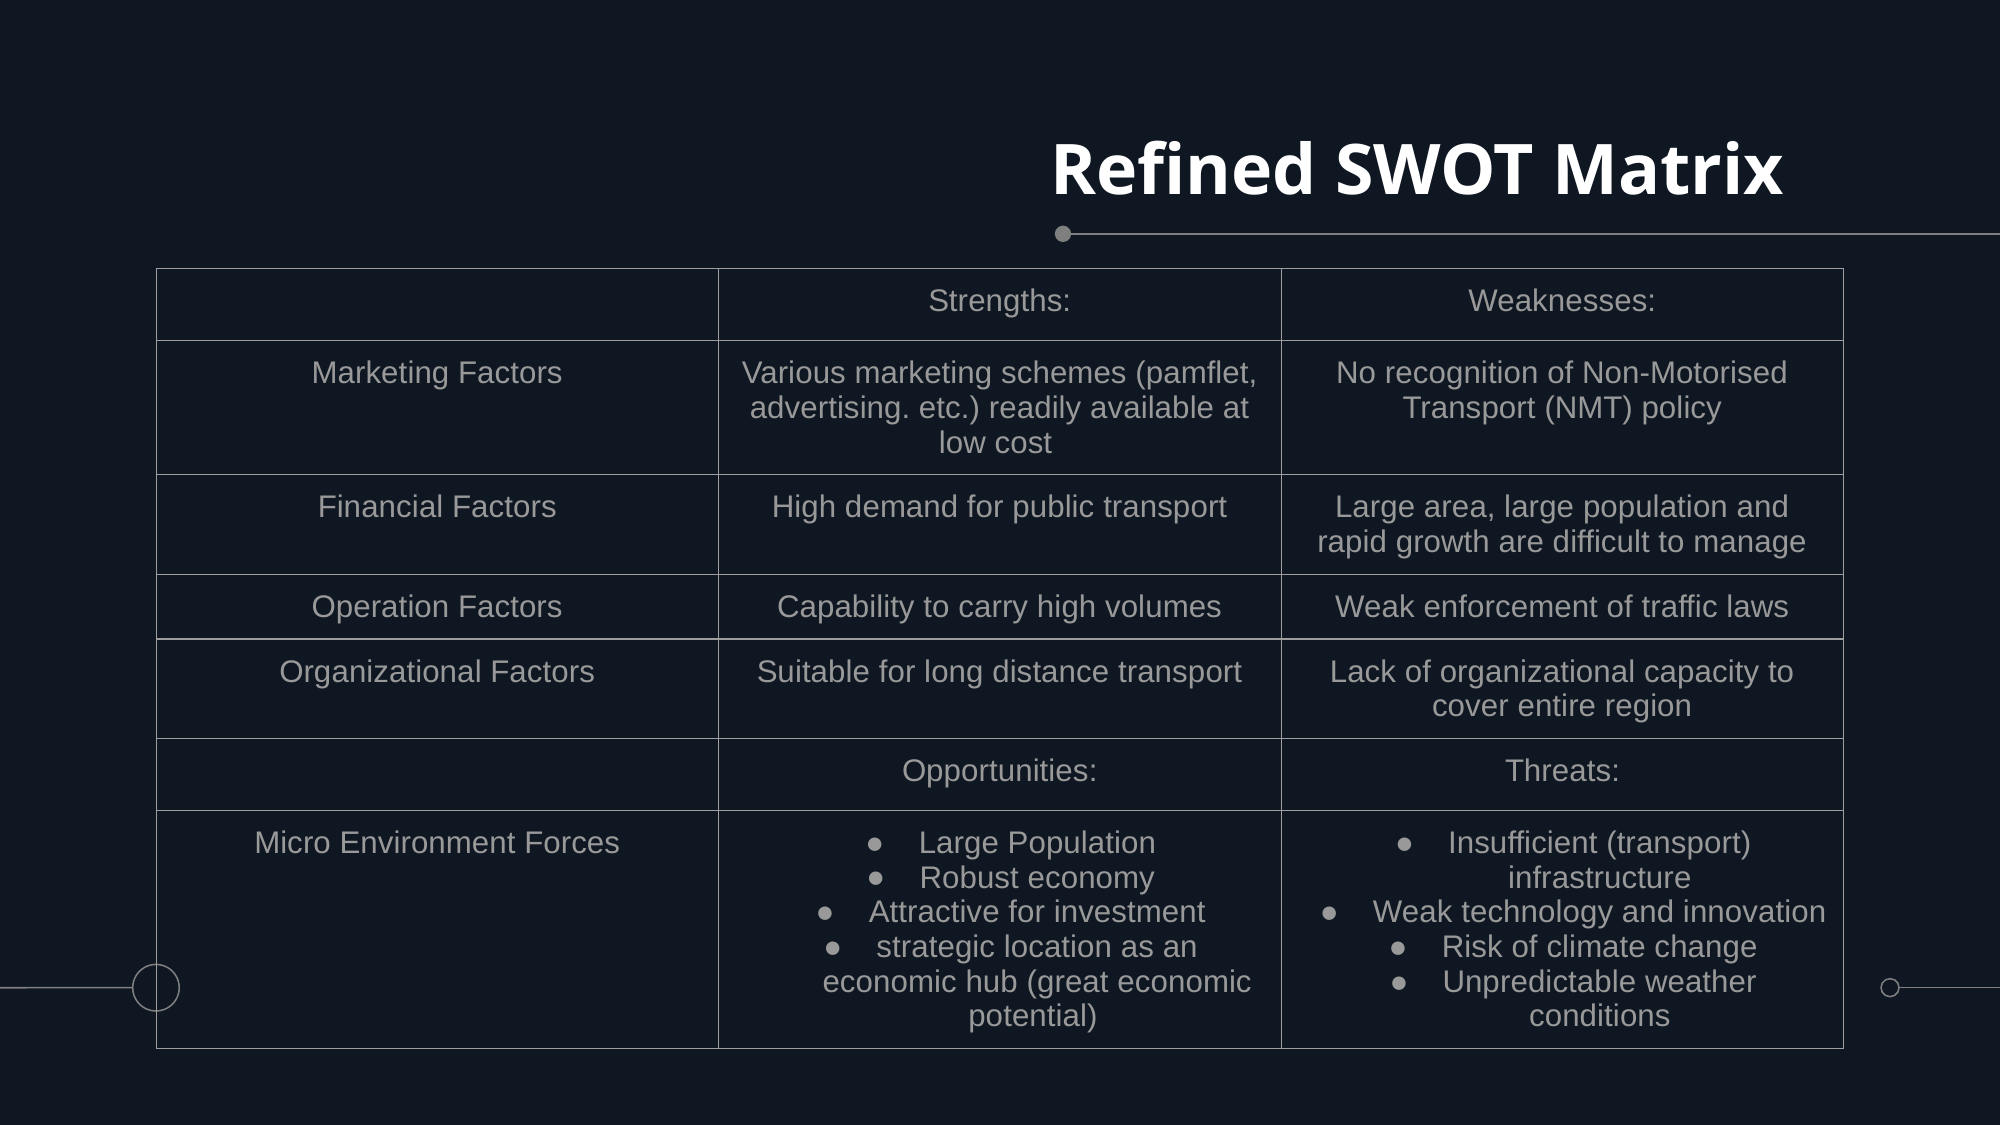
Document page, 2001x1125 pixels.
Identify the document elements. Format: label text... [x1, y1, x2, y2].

title Refined SWOT Matrix [1049, 116, 1788, 210]
table_header Strengths: [719, 269, 1281, 340]
table_cell Large Population Robust economy Attractive for investment strategic location as an economic hub (great economic potential) [719, 811, 1281, 1048]
table_cell Capability to carry high volumes [719, 575, 1281, 638]
table_cell Financial Factors [157, 475, 718, 574]
table_cell Suitable for long distance transport [719, 640, 1281, 738]
table_cell Micro Environment Forces [157, 811, 718, 1048]
table_cell Organizational Factors [157, 640, 718, 738]
table_header [157, 269, 718, 340]
table_cell [157, 739, 718, 810]
table_cell Operation Factors [157, 575, 718, 638]
table_cell Various marketing schemes (pamflet, advertising. etc.) readily available at low cost [719, 341, 1281, 474]
table_header Weaknesses: [1282, 269, 1843, 340]
table_cell Marketing Factors [157, 341, 718, 474]
table_cell Lack of organizational capacity to cover entire region [1282, 640, 1843, 738]
table_cell Weak enforcement of traffic laws [1282, 575, 1843, 638]
table_cell Threats: [1282, 739, 1843, 810]
table_cell Insufficient (transport) infrastructure Weak technology and innovation Risk of climate change Unpredictable weather conditions [1282, 811, 1843, 1048]
table_cell Opportunities: [719, 739, 1281, 810]
table_cell No recognition of Non-Motorised Transport (NMT) policy [1282, 341, 1843, 474]
table_cell High demand for public transport [719, 475, 1281, 574]
table_cell Large area, large population and rapid growth are difficult to manage [1282, 475, 1843, 574]
